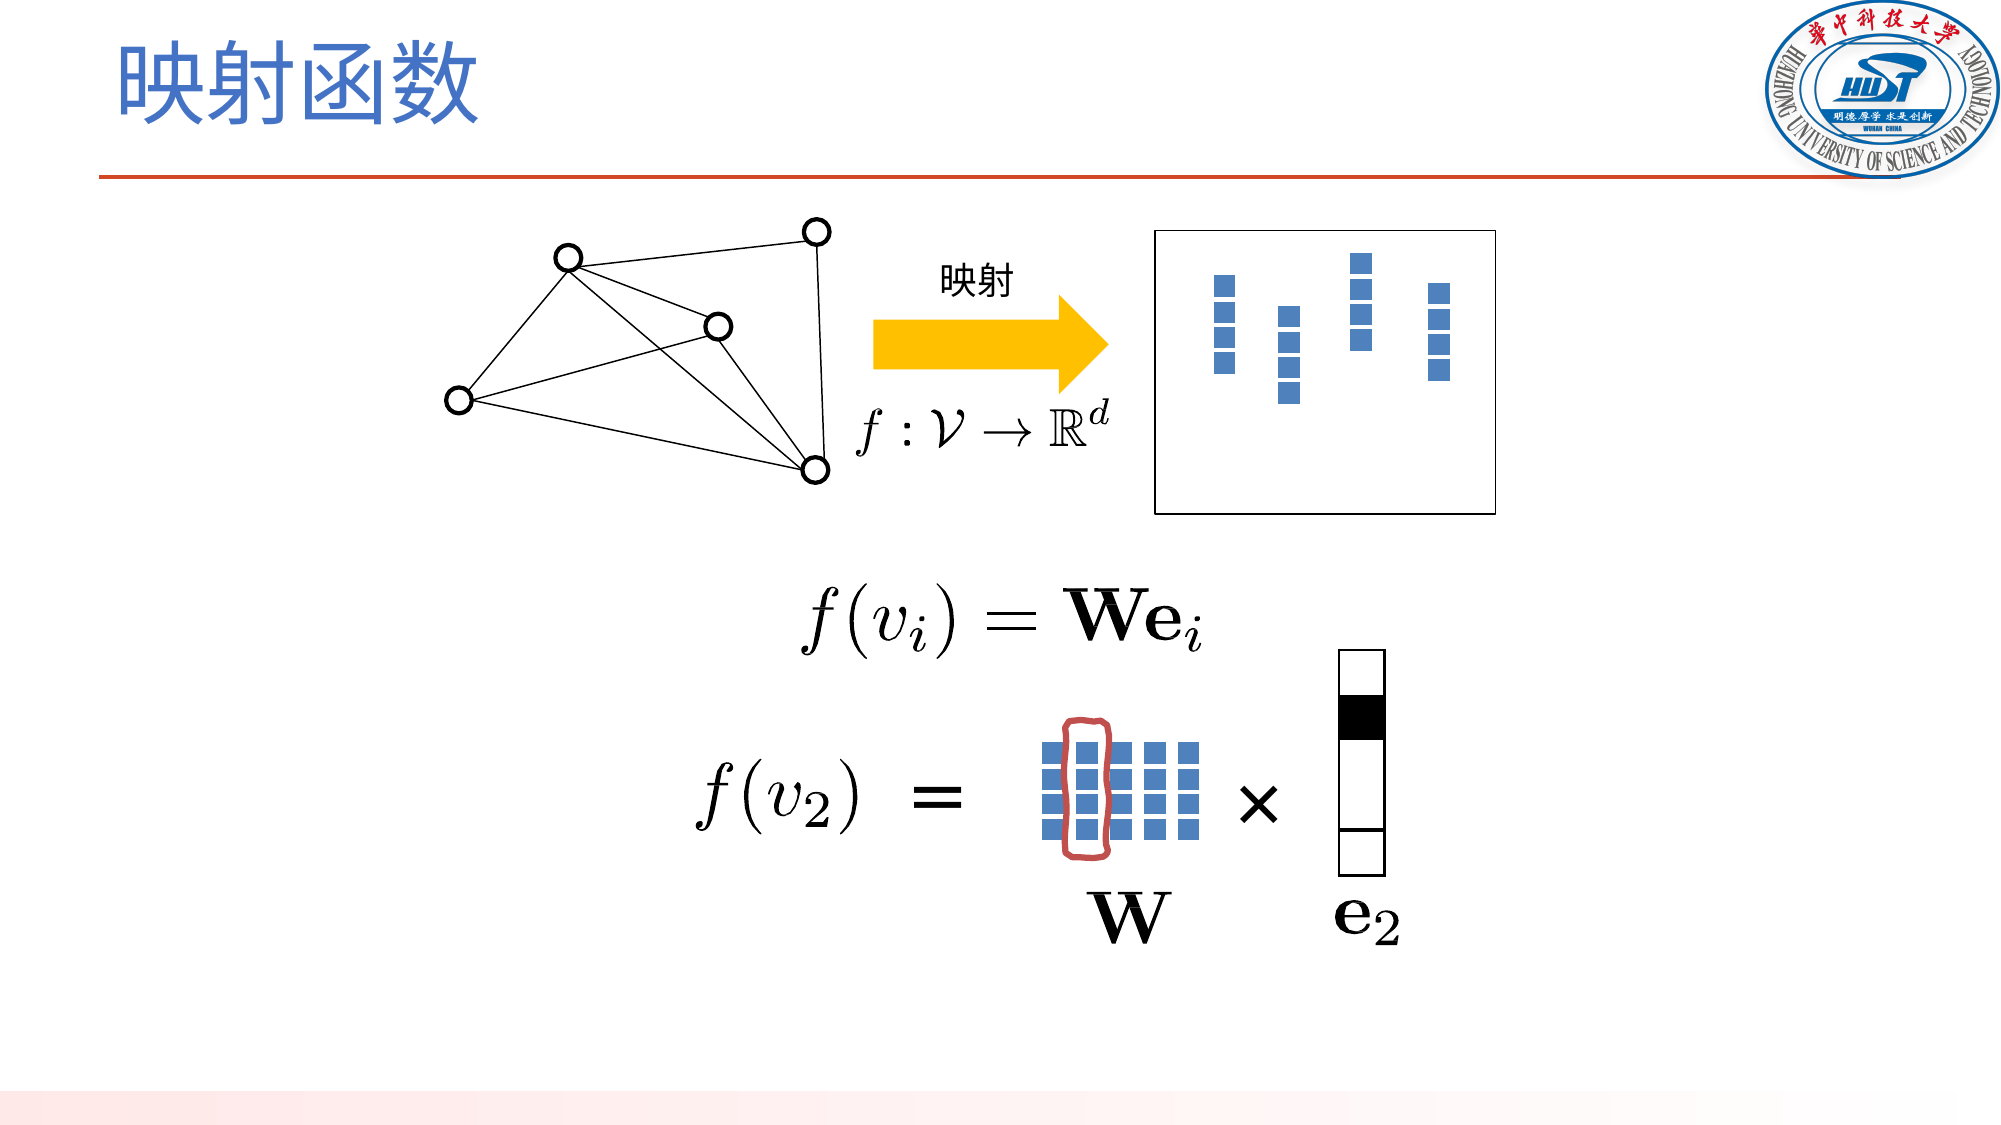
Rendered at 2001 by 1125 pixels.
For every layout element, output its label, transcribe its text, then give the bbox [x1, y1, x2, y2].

text_box [803, 219, 830, 245]
text_box [1108, 791, 1134, 816]
text_box [705, 313, 732, 340]
text_box [1276, 303, 1303, 330]
text_box [743, 758, 762, 835]
text_box = [906, 743, 968, 834]
text_box [805, 791, 829, 827]
text_box [1347, 302, 1374, 327]
text_box [849, 583, 867, 659]
text_box [904, 422, 910, 429]
text_box [1107, 816, 1134, 843]
text_box [1175, 739, 1202, 766]
text_box [931, 409, 965, 449]
text_box [855, 408, 883, 457]
text_box [768, 782, 801, 817]
text_box [1086, 891, 1172, 944]
text_box [1141, 791, 1168, 816]
text_box [1175, 766, 1202, 791]
text_box [802, 457, 829, 483]
text_box [1107, 766, 1134, 791]
text_box [555, 244, 582, 271]
text_box [1063, 719, 1110, 859]
text_box [1063, 588, 1149, 641]
text_box [873, 606, 907, 641]
text_box [1049, 409, 1087, 446]
text_box [1347, 327, 1374, 354]
text_box [983, 418, 1032, 447]
text_box [1089, 398, 1109, 425]
text_box 映射 [938, 257, 1018, 302]
text_box [1040, 791, 1066, 816]
text_box [936, 583, 954, 659]
text_box [1108, 739, 1134, 766]
text_box [840, 758, 858, 835]
text_box [909, 627, 926, 652]
table_header [1340, 651, 1383, 695]
text_box [1276, 330, 1303, 355]
text_box [1040, 816, 1066, 843]
picture [1765, 0, 2000, 179]
text_box [1426, 357, 1452, 383]
text_box [1426, 332, 1452, 357]
text_box [1175, 816, 1202, 843]
text_box [1276, 355, 1303, 380]
table_cell [1340, 832, 1383, 874]
text_box [1040, 739, 1066, 766]
text_box [1145, 605, 1181, 641]
text_box [1141, 739, 1168, 766]
text_box [1185, 627, 1202, 652]
text_box [1375, 910, 1399, 946]
text_box [1335, 900, 1370, 935]
text_box [695, 762, 734, 831]
text_box × [1232, 750, 1291, 841]
text_box [1175, 791, 1202, 816]
text_box [1347, 277, 1374, 302]
table_cell [1340, 695, 1383, 740]
text_box [1426, 280, 1452, 307]
text_box [1155, 230, 1496, 515]
text_box [801, 586, 839, 656]
text_box [1141, 816, 1168, 843]
text_box [1141, 766, 1168, 791]
text_box [446, 387, 472, 414]
title 映射函数 [99, 0, 1825, 177]
text_box [1347, 250, 1374, 277]
text_box [1426, 307, 1452, 332]
text_box [1040, 766, 1065, 791]
text_box [873, 294, 1109, 395]
table_cell [1340, 785, 1383, 828]
text_box [1276, 380, 1303, 407]
table_cell [1340, 740, 1383, 785]
